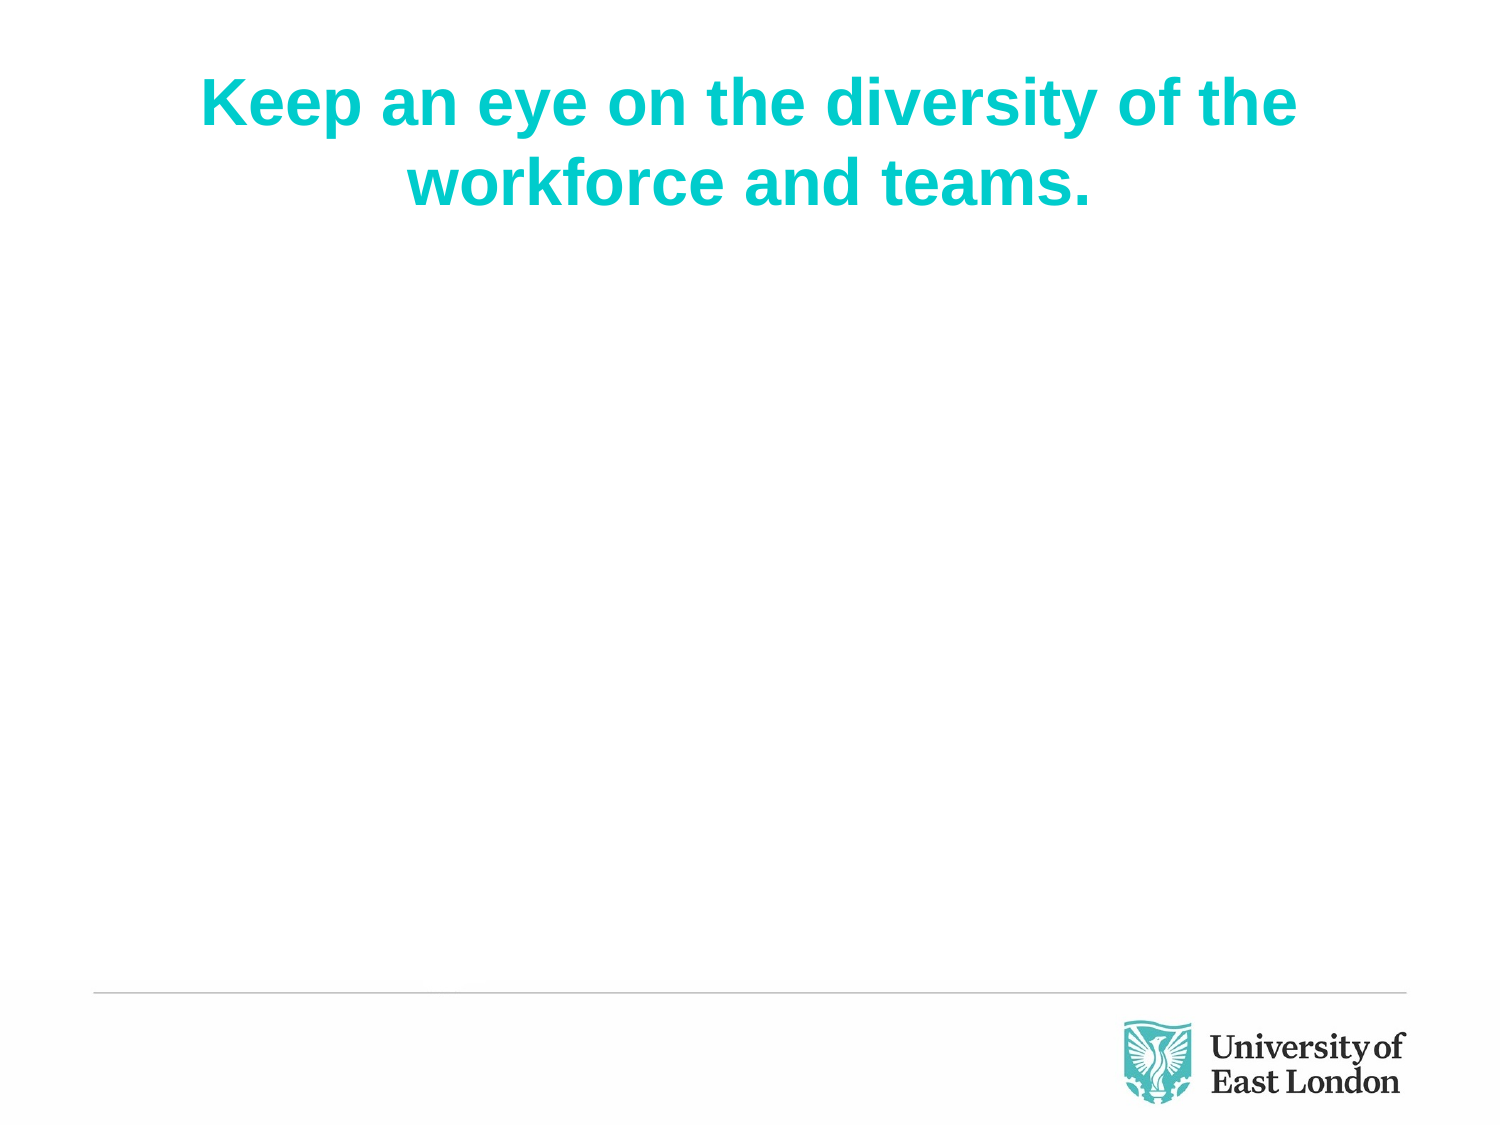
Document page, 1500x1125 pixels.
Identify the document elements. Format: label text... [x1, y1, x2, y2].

picture [0, 980, 1500, 1125]
title Keep an eye on the diversity of the workforce and teams. [75, 45, 1425, 233]
